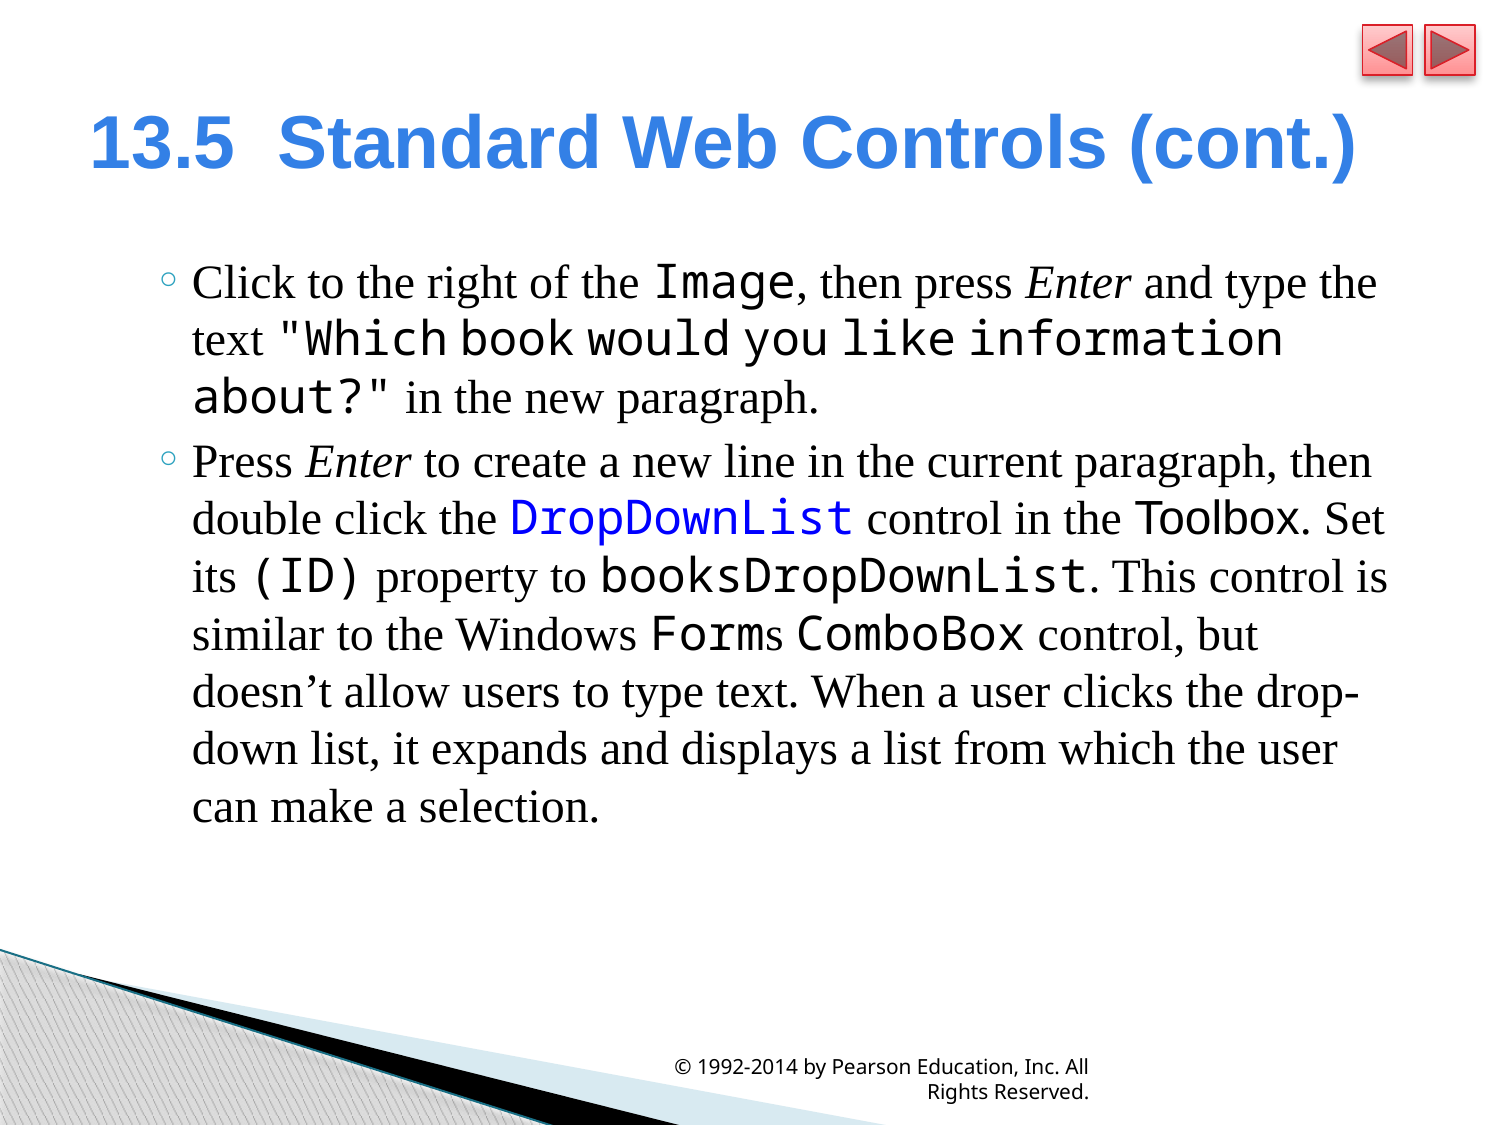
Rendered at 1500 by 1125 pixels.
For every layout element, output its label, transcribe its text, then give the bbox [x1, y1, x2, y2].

list Click to the right of the Image, then press Enter and type the text "Which book would you like information about?" in the new paragraph. Press Enter to create a new line in the current paragraph, then double click the DropDownList control in the Toolbox. Set its (ID) property to booksDropDownList. This control is similar to the Windows Forms ComboBox control, but doesn’t allow users to type text. When a user clicks the drop-down list, it expands and displays a list from which the user can make a selection. [75, 242, 1425, 986]
title 13.5 Standard Web Controls (cont.) [75, 45, 1425, 233]
footer © 1992-2014 by Pearson Education, Inc. All Rights Reserved. [650, 1051, 1105, 1112]
